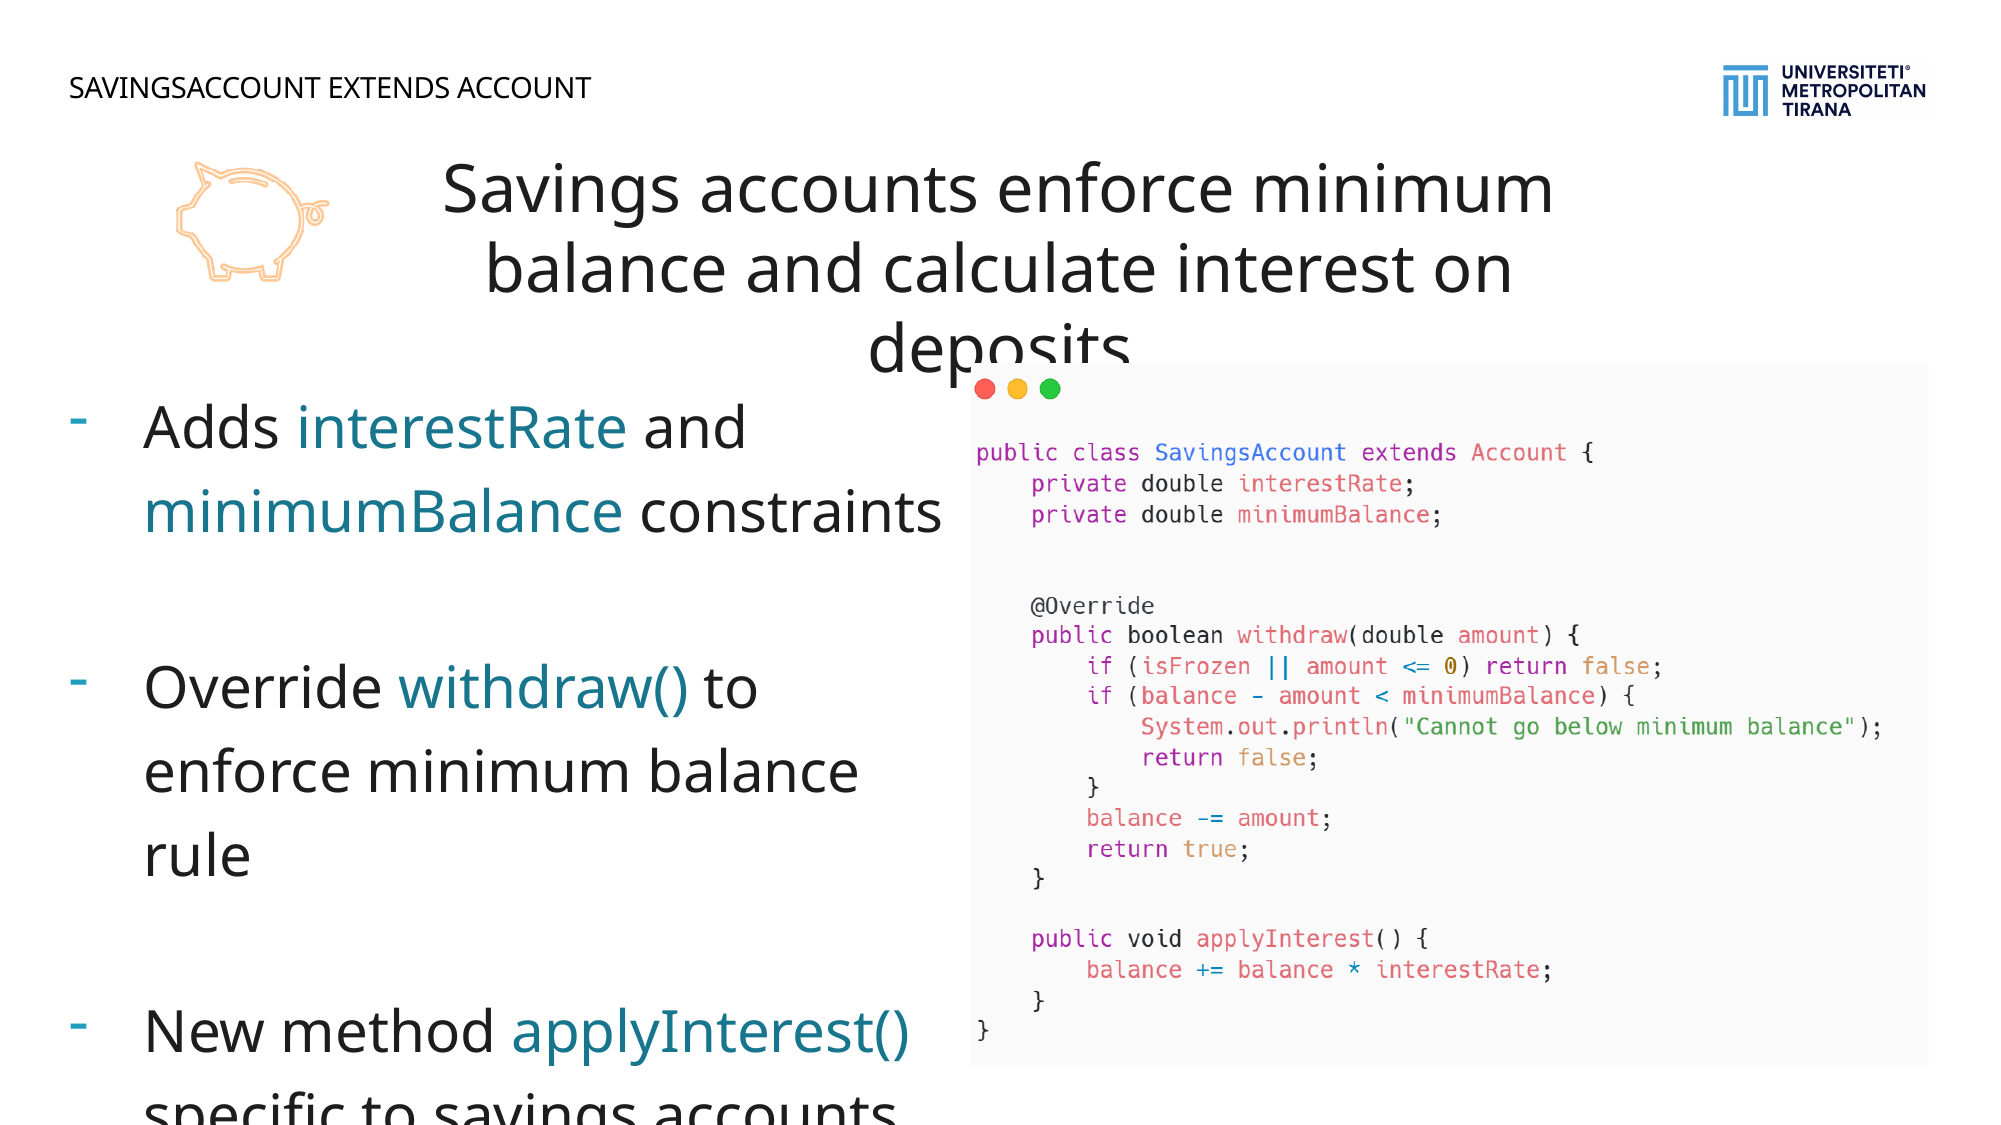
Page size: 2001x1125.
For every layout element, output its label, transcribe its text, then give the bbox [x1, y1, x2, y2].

picture [1721, 60, 1931, 120]
text_box Savings accounts enforce minimum balance and calculate interest on deposits [328, 138, 1672, 375]
picture [970, 363, 1929, 1065]
list SavingsAccount Extends Account [69, 55, 1931, 120]
list Adds interestRate and minimumBalance constraints Override withdraw() to enforce minimum balance rule New method applyInterest() specific to savings accounts only [69, 375, 970, 634]
picture [164, 131, 342, 309]
